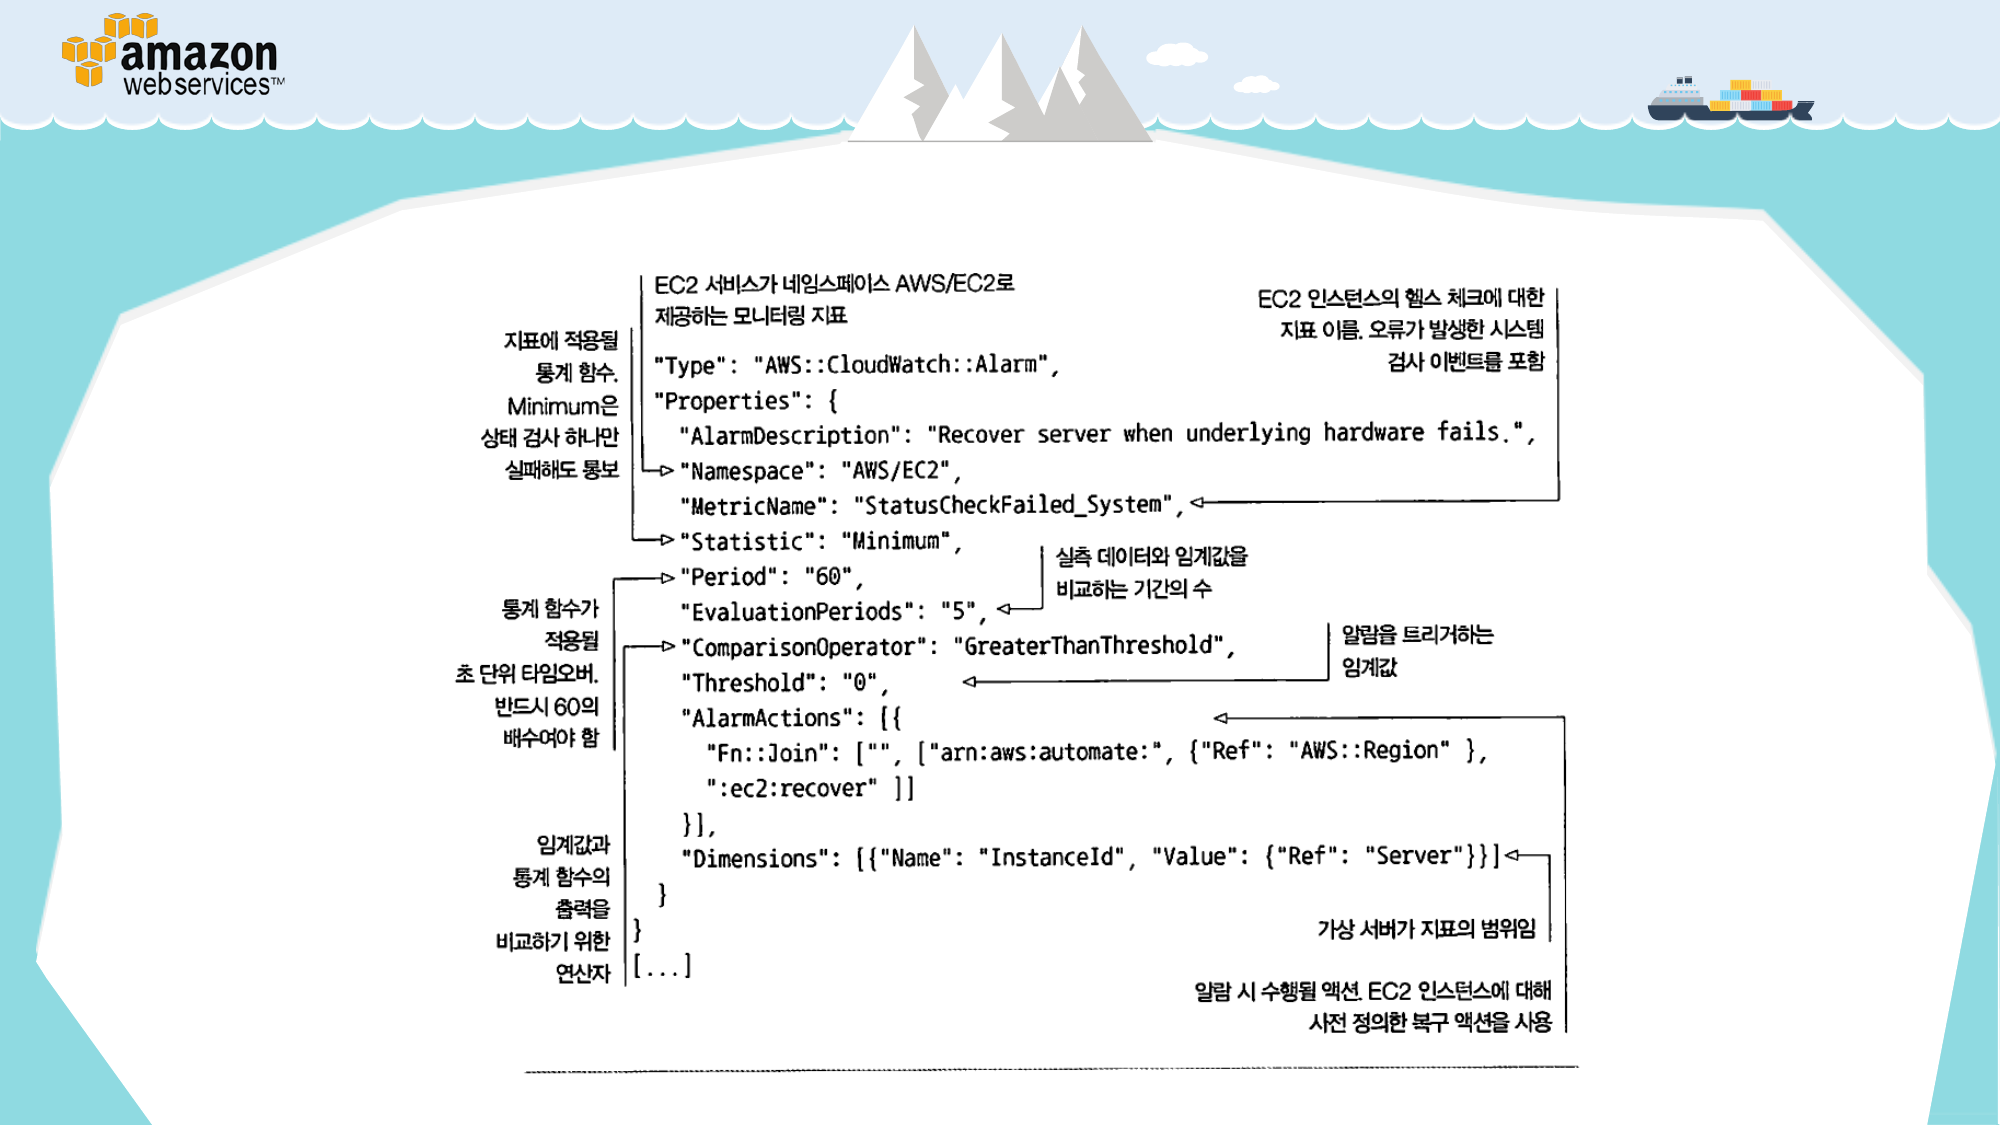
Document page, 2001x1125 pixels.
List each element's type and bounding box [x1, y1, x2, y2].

text_box [0, 116, 2000, 1125]
text_box [1647, 76, 1815, 116]
text_box [1233, 75, 1280, 94]
text_box [1153, 42, 1209, 67]
picture [432, 237, 1588, 1094]
picture [43, 0, 301, 130]
text_box [847, 24, 1153, 143]
